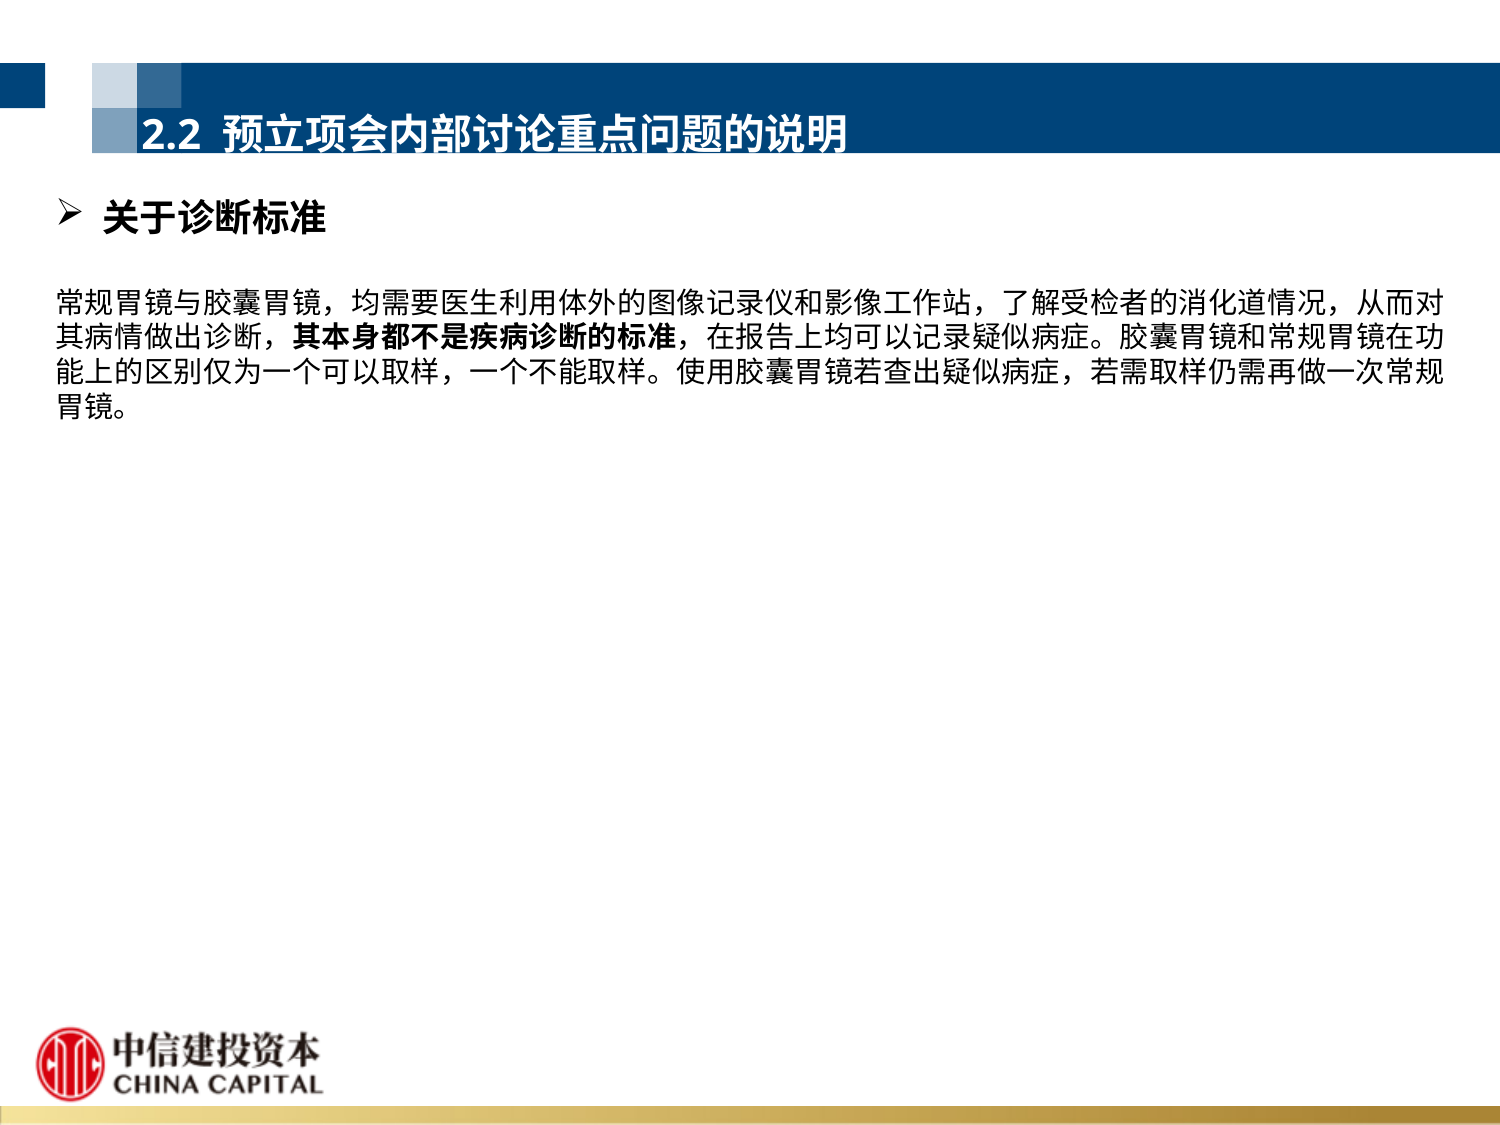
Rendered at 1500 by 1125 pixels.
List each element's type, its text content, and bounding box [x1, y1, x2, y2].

picture [0, 1004, 1500, 1125]
text_box 关于诊断标准 常规胃镜与胶囊胃镜，均需要医生利用体外的图像记录仪和影像工作站，了解受检者的消化道情况，从而对其病情做出诊断，其本身都不是疾病诊断的标准，在报告上均可以记录疑似病症。胶囊胃镜和常规胃镜在功能上的区别仅为一个可以取样，一个不能取样。使用胶囊胃镜若查出疑似病症，若需取样仍需再做一次常规胃镜。 [40, 186, 1460, 522]
text_box 2.2 预立项会内部讨论重点问题的说明 [126, 65, 993, 166]
